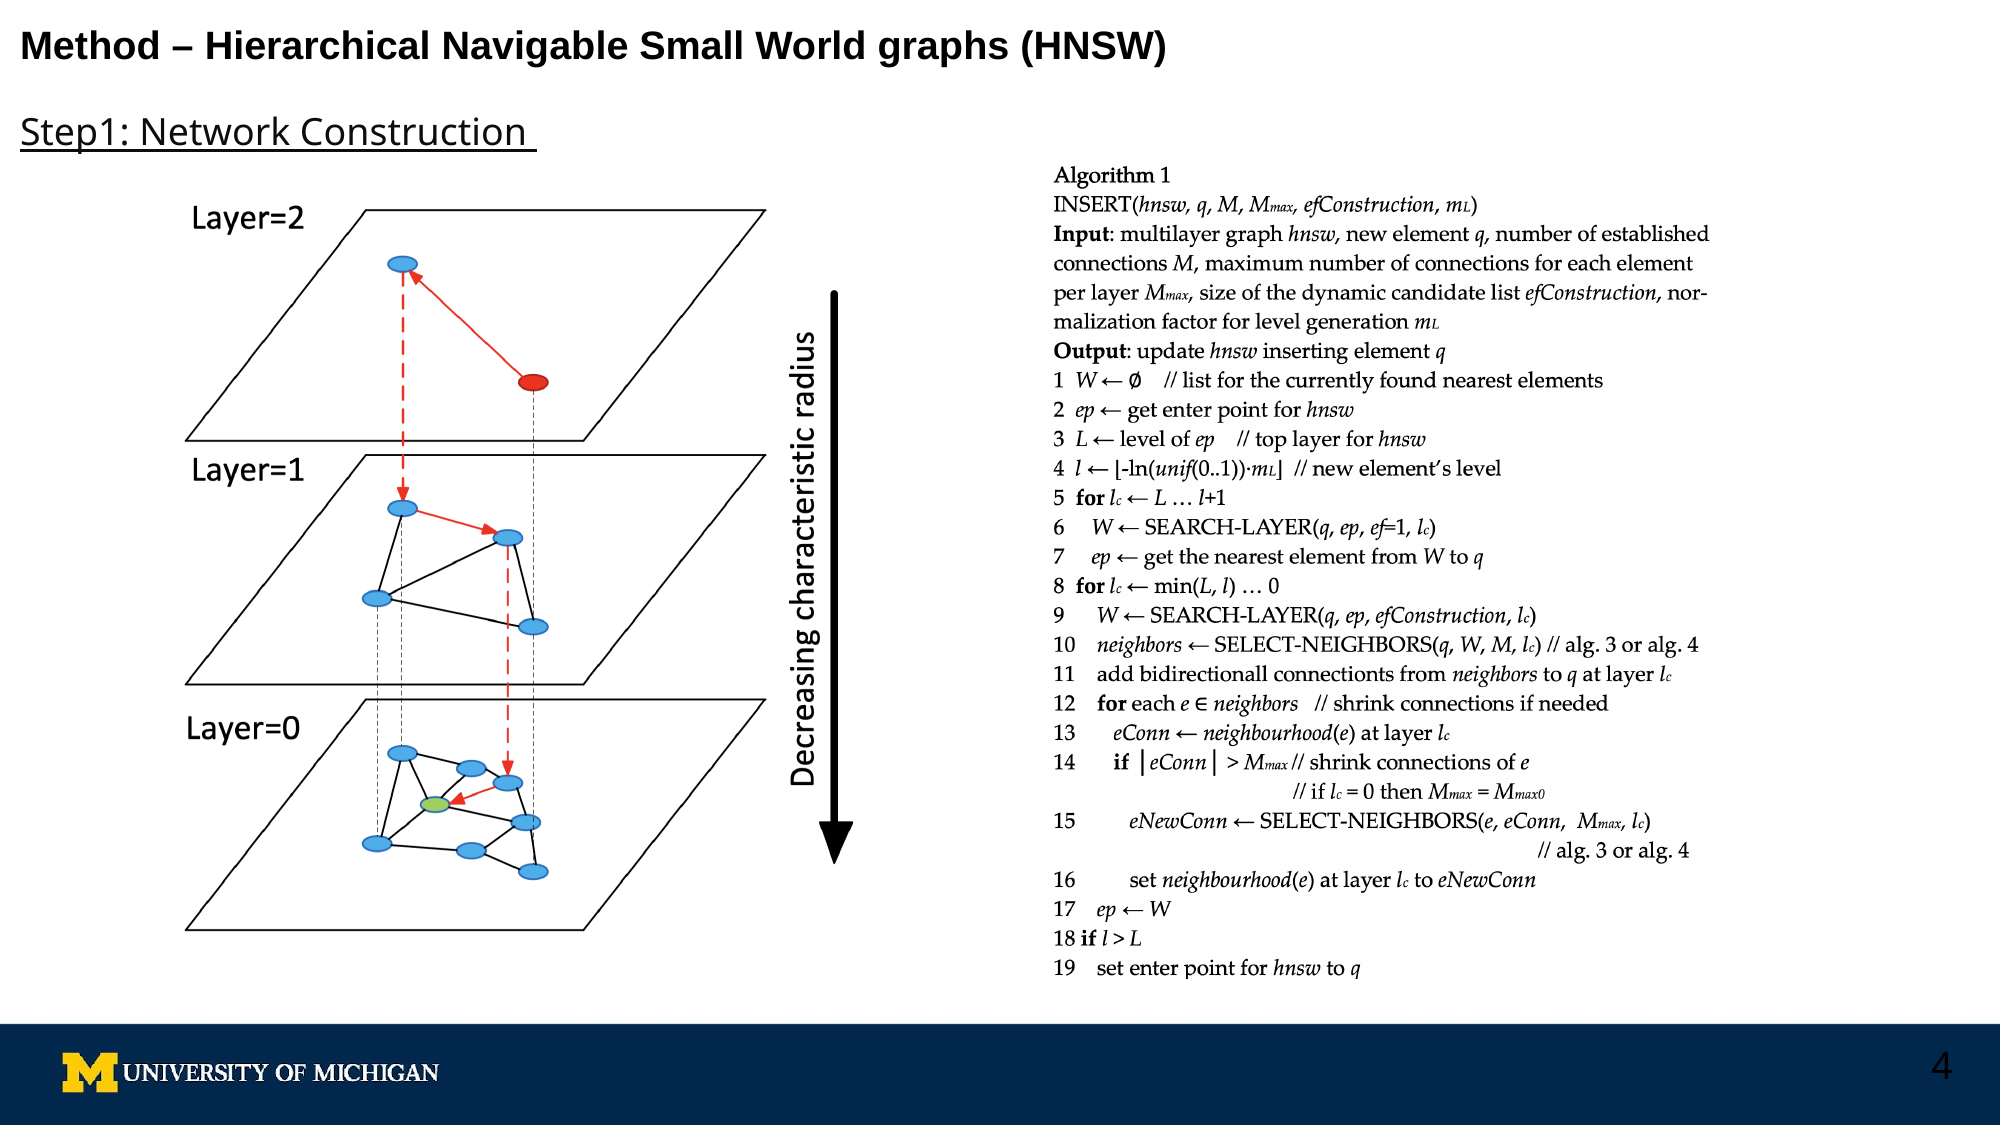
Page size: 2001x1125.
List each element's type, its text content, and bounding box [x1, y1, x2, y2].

picture [0, 0, 2000, 1125]
text_box Step1: Network Construction [0, 88, 1059, 174]
text_box Method – Hierarchical Navigable Small World graphs (HNSW) [0, 0, 1964, 88]
slide_number ‹#› [1853, 1019, 1974, 1106]
